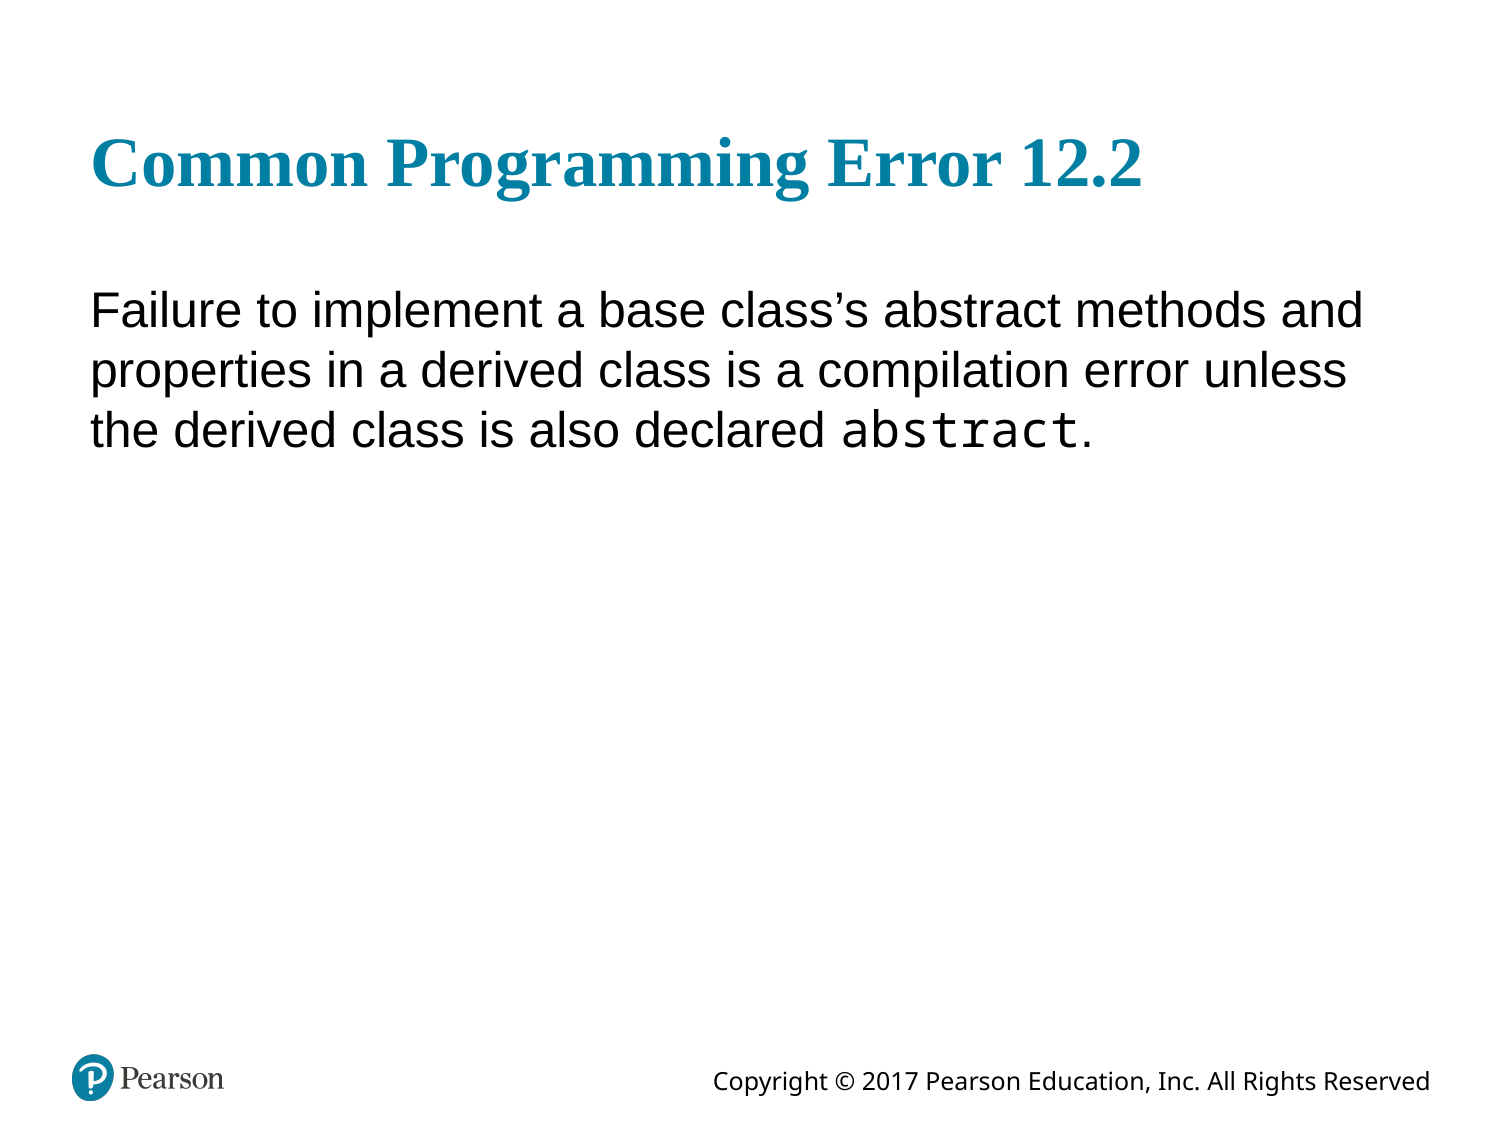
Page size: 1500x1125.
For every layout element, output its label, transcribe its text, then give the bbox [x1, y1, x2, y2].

picture [72, 1087, 83, 1101]
picture [98, 1054, 224, 1101]
picture [80, 1063, 106, 1088]
list Failure to implement a base class’s abstract methods and properties in a derived class is a compilation error unless the derived class is also declared abstract. [75, 262, 1425, 1005]
picture [72, 1054, 88, 1070]
title Common Programming Error 12.2 [75, 35, 1425, 216]
